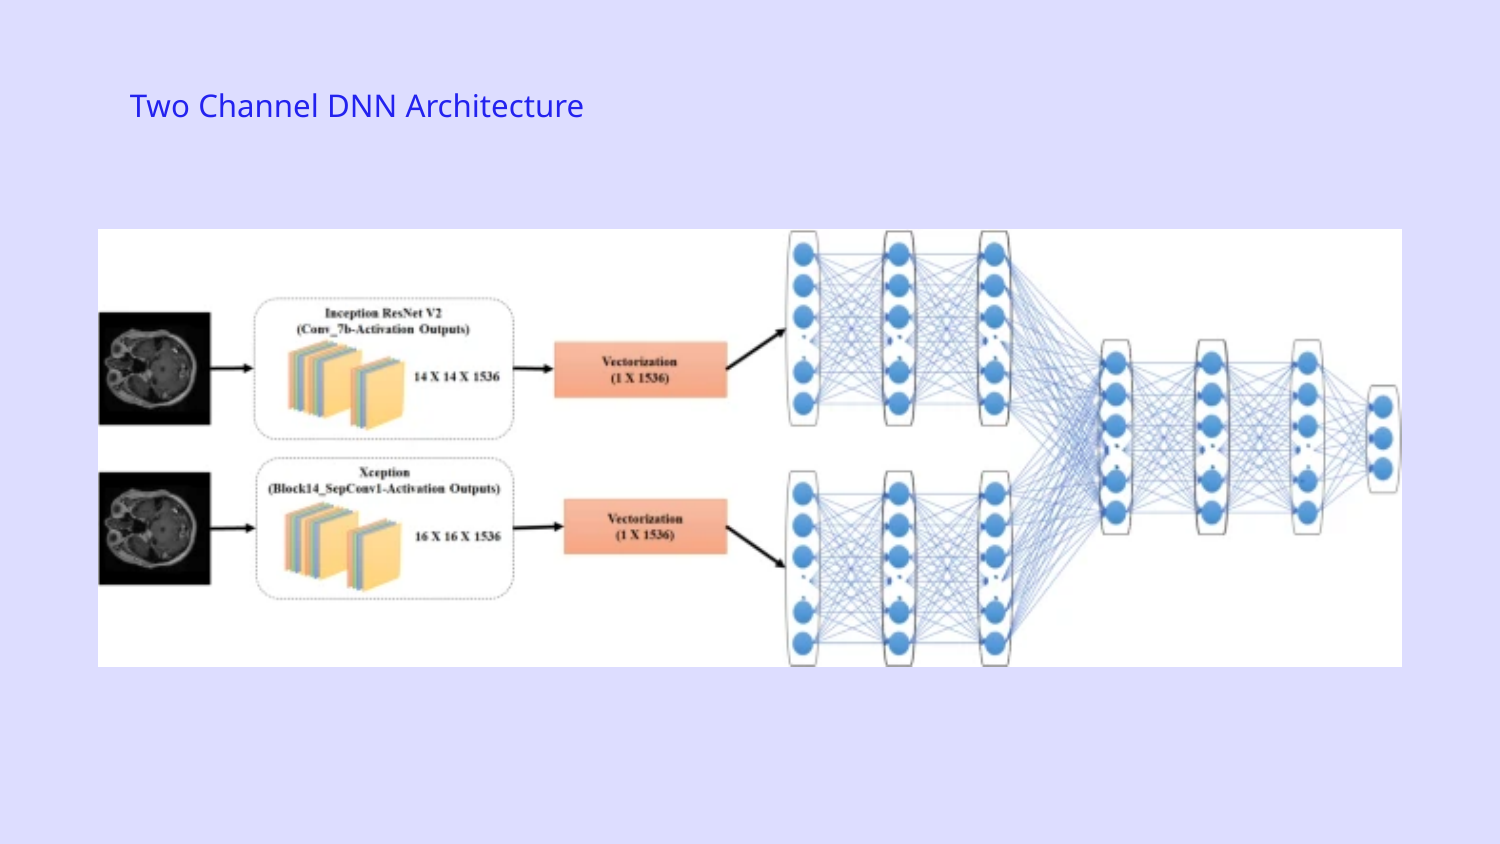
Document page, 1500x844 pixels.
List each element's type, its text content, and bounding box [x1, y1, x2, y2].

picture [98, 229, 1402, 668]
subtitle Two Channel DNN Architecture [129, 85, 882, 170]
